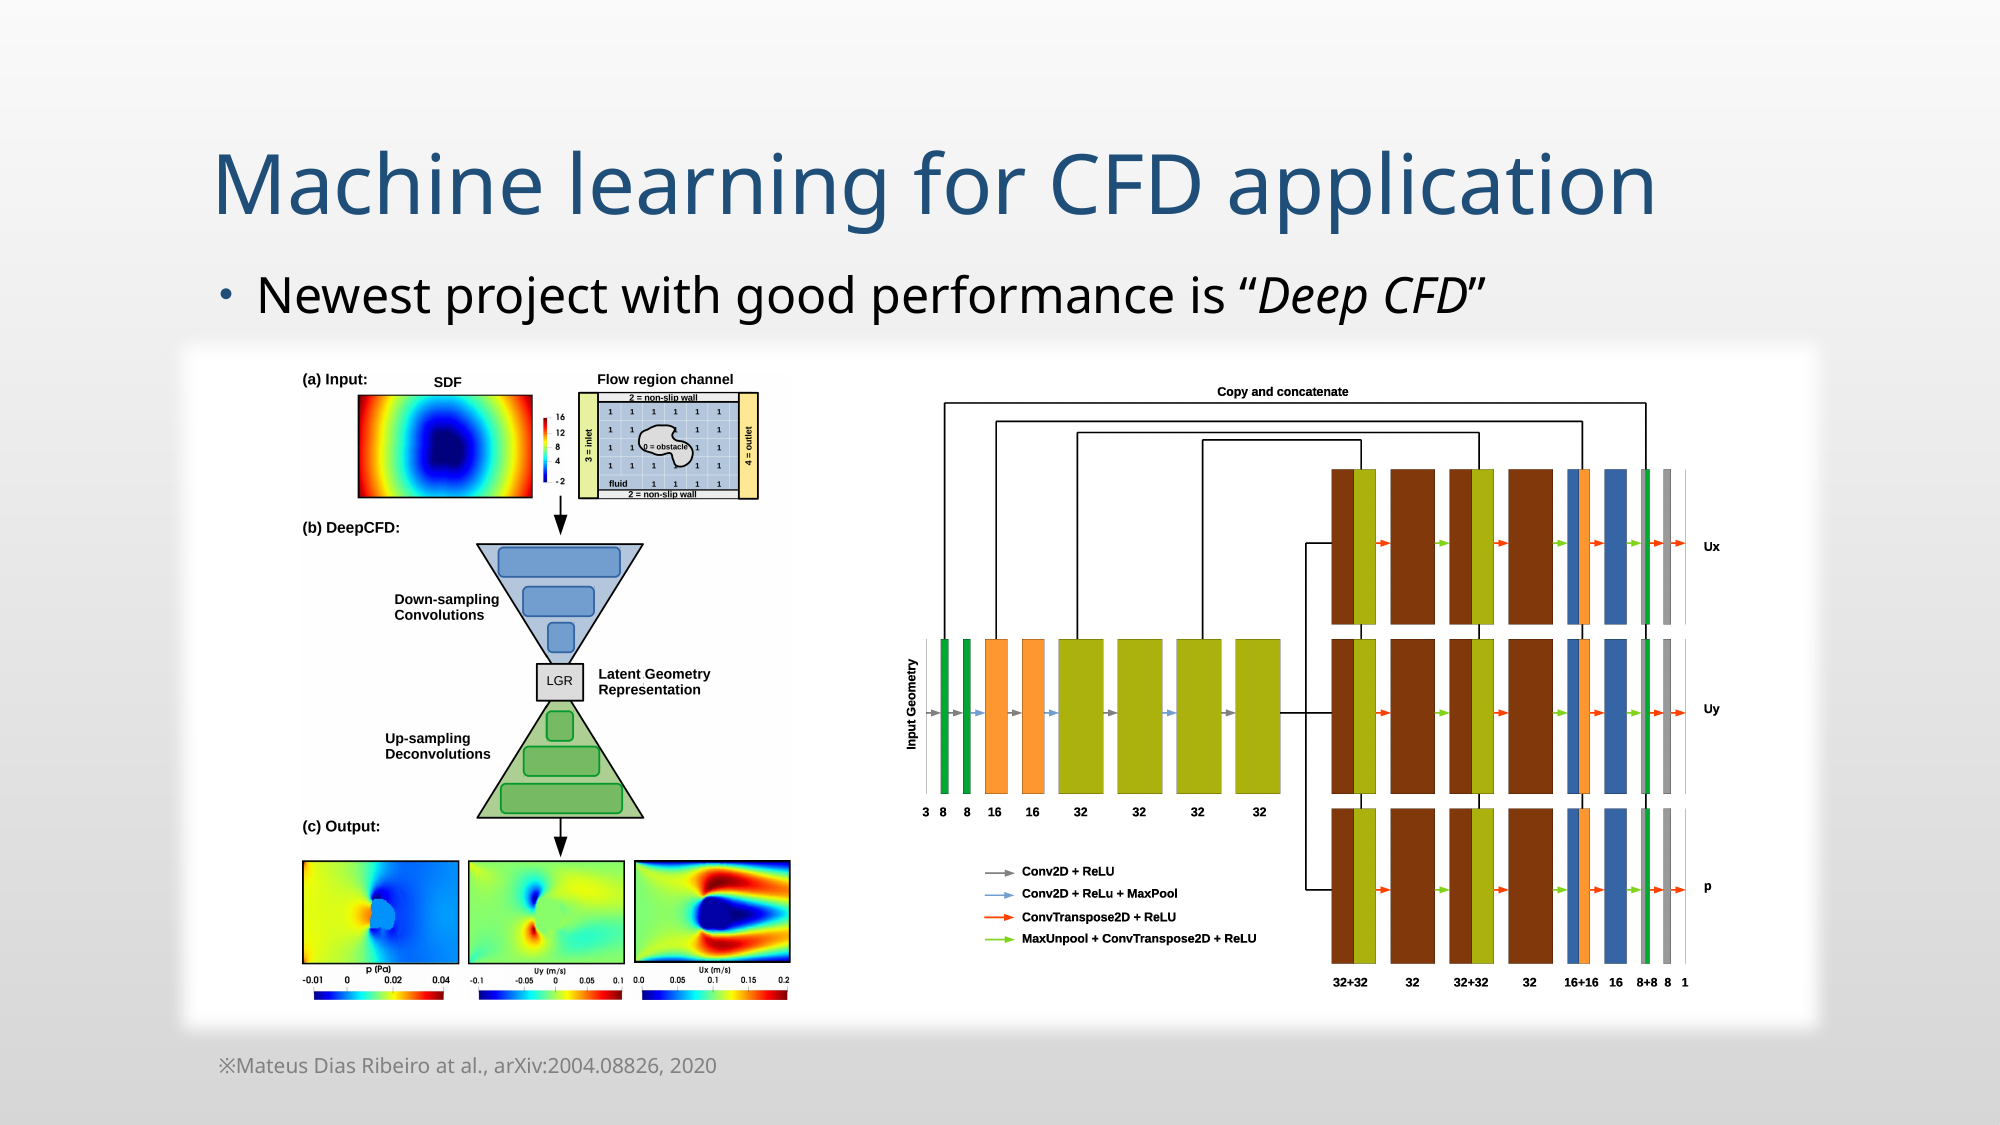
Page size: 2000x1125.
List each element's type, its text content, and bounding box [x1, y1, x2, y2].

title Machine learning for CFD application [196, 112, 1803, 262]
picture [893, 373, 1741, 1000]
list Newest project with good performance is “Deep CFD” [196, 262, 1803, 1013]
picture [302, 373, 791, 1000]
text_box ※Mateus Dias Ribeiro at al., arXiv:2004.08826, 2020 [203, 1048, 732, 1086]
